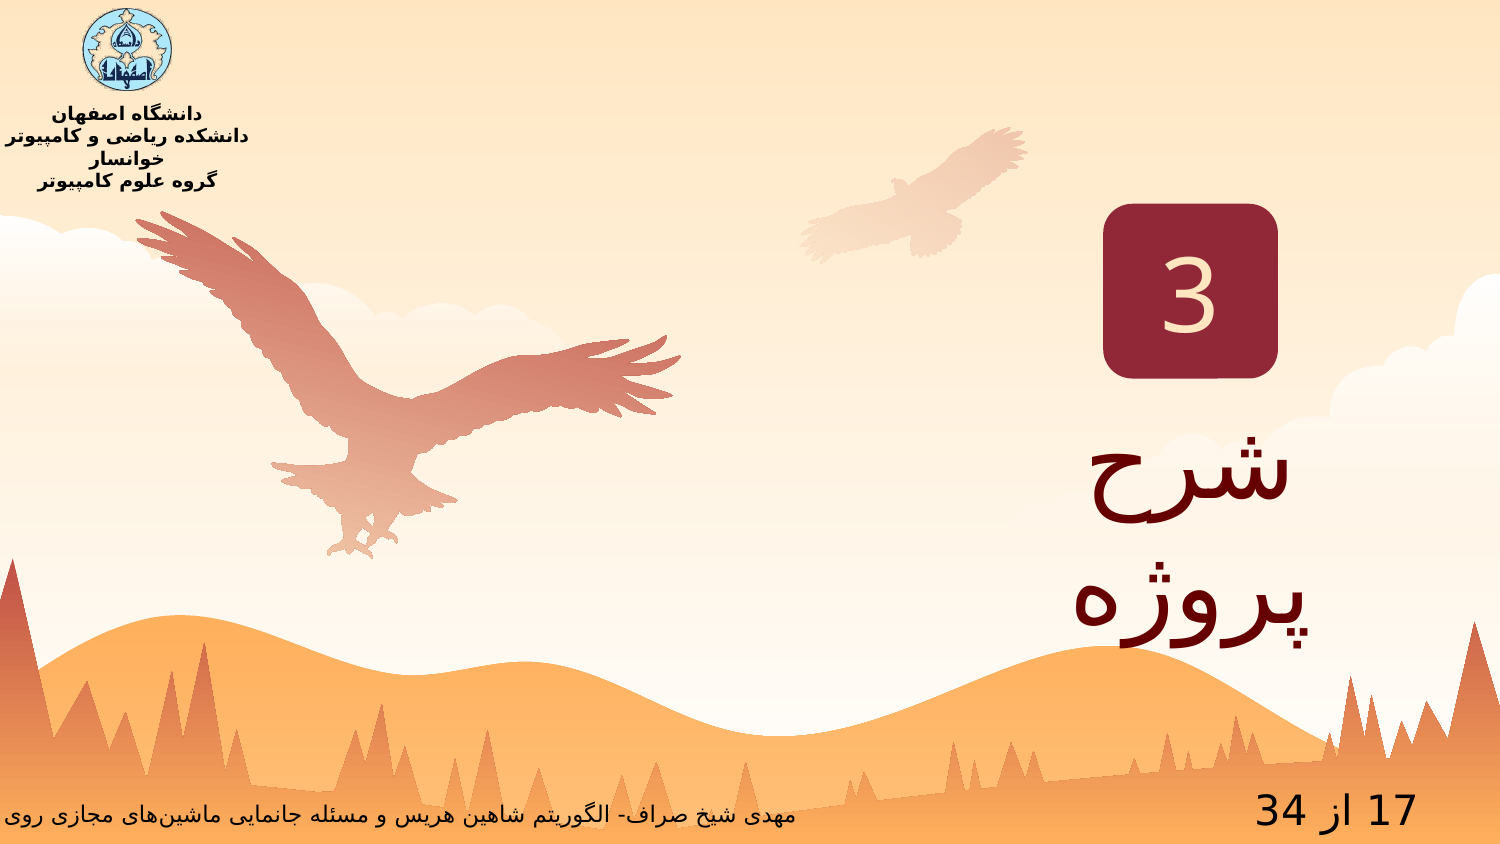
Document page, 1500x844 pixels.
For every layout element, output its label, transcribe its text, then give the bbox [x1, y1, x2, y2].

text_box [1109, 367, 1273, 378]
text_box [135, 211, 681, 559]
title 3 [1093, 215, 1288, 367]
text_box دانشگاه اصفهان دانشکده ریاضی و کامپیوتر خوانسار گروه علوم کامپیوتر [0, 93, 282, 199]
text_box [1109, 203, 1272, 215]
text_box [799, 127, 1028, 264]
title شرح پروژه [960, 378, 1421, 517]
picture [82, 8, 172, 91]
text_box 17 از 34 [1240, 776, 1434, 842]
text_box مهدی شیخ صراف- الگوریتم شاهین هریس و مسئله جانمایی ماشین‌های مجازی روی سرور [0, 792, 829, 835]
